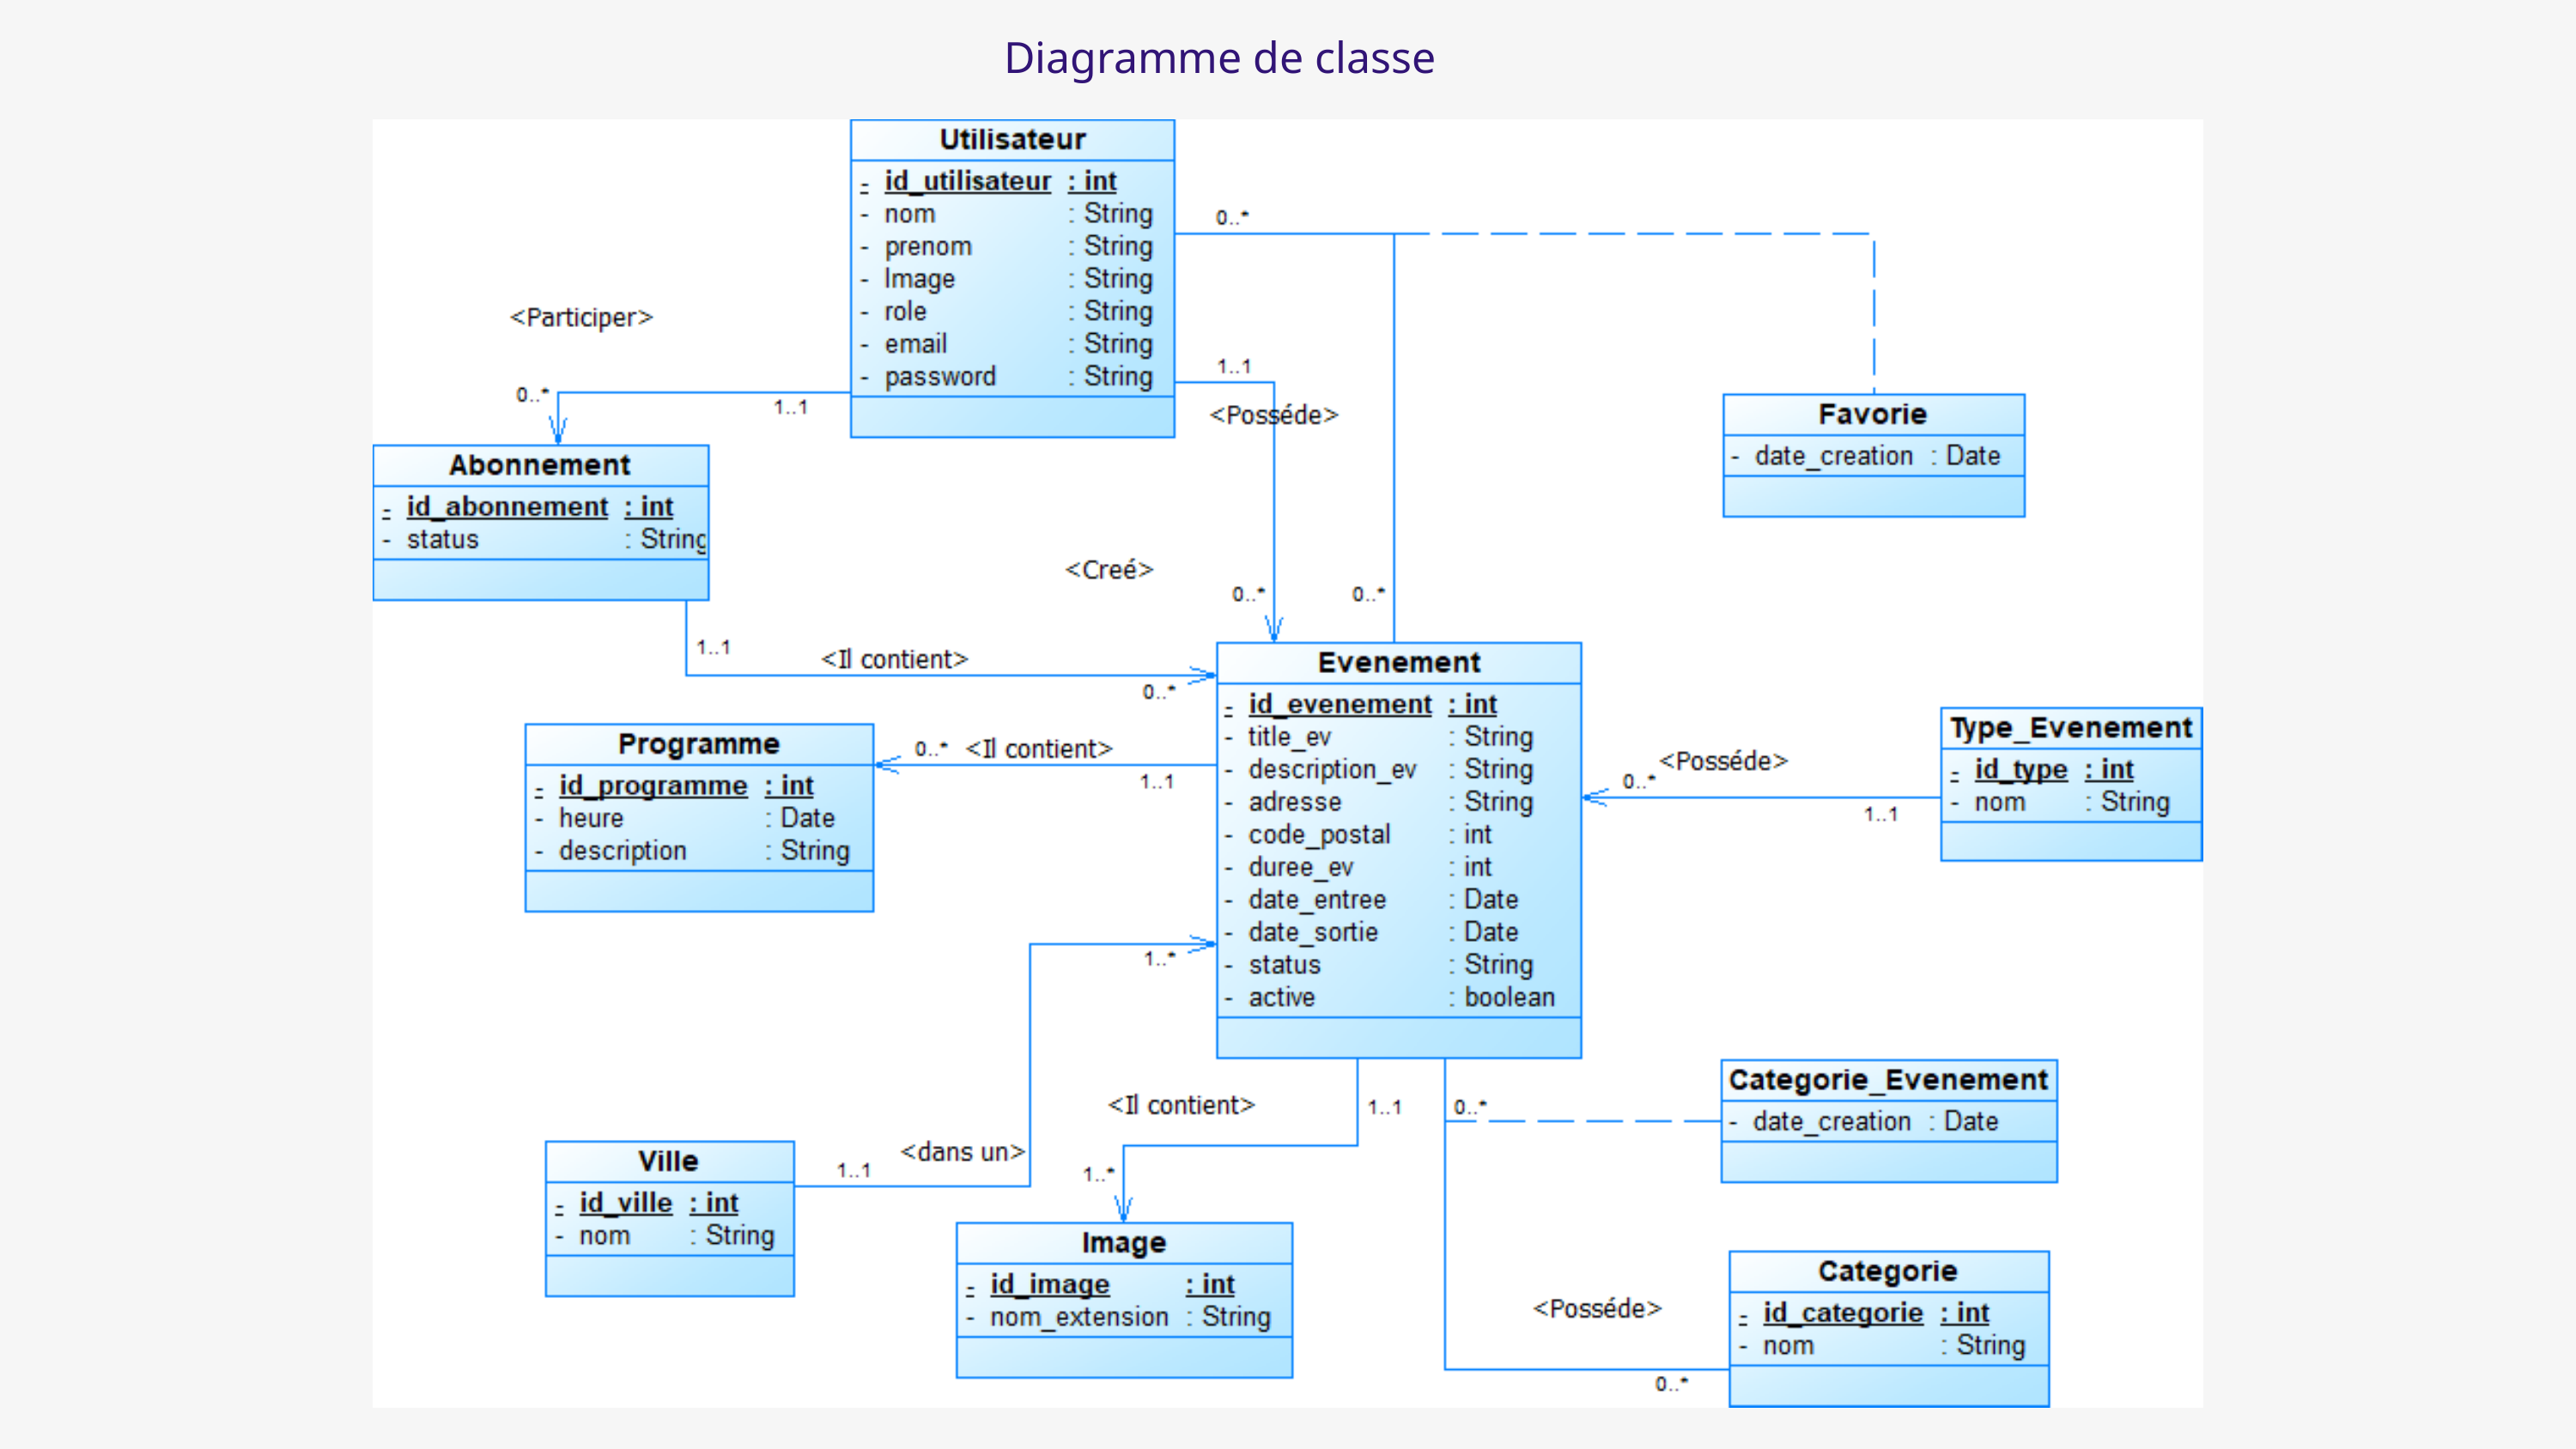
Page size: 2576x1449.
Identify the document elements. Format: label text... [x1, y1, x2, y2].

text_box Diagramme de classe [1004, 30, 1597, 82]
picture [372, 119, 2203, 1408]
